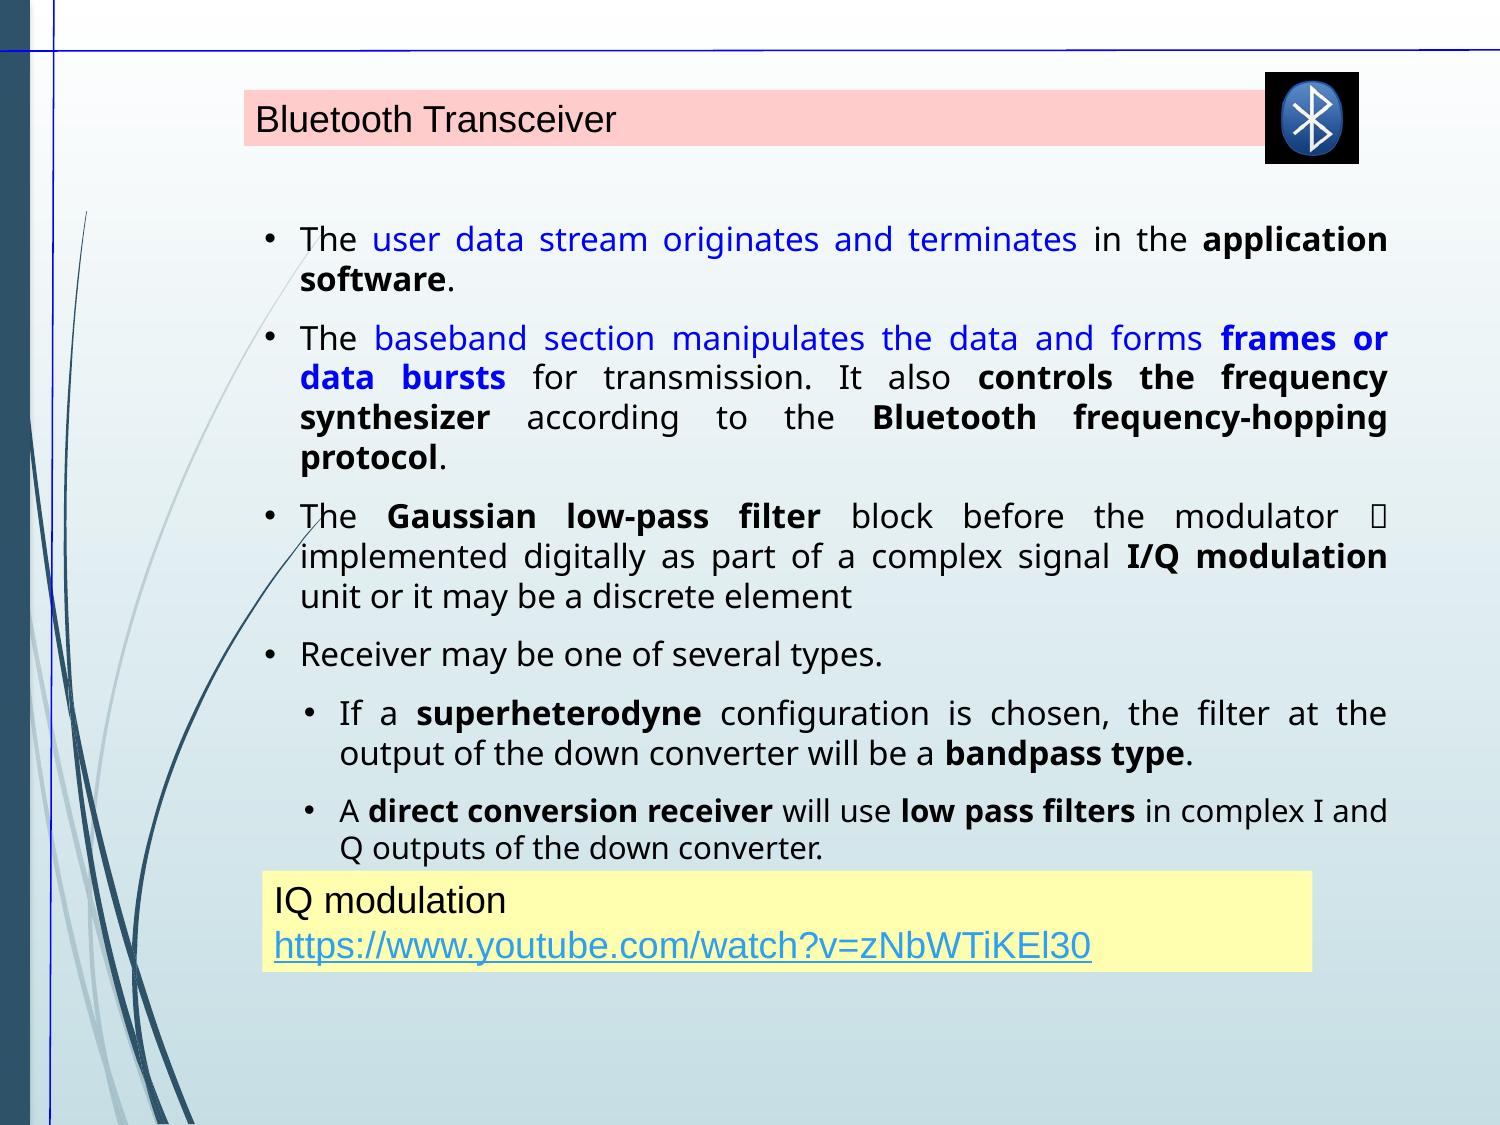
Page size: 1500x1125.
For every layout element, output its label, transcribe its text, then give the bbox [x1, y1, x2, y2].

text_box The user data stream originates and terminates in the application software. The baseband section manipulates the data and forms frames or data bursts for transmission. It also controls the frequency synthesizer according to the Bluetooth frequency-hopping protocol. The Gaussian low-pass filter block before the modulator  implemented digitally as part of a complex signal I/Q modulation unit or it may be a discrete element Receiver may be one of several types. If a superheterodyne configuration is chosen, the filter at the output of the down converter will be a bandpass type. A direct conversion receiver will use low pass filters in complex I and Q outputs of the down converter. [253, 212, 1400, 928]
picture [1264, 72, 1360, 165]
text_box Bluetooth Transceiver [244, 89, 1260, 146]
text_box [187, 253, 1313, 985]
text_box IQ modulation https://www.youtube.com/watch?v=zNbWTiKEl30 [262, 870, 1313, 972]
